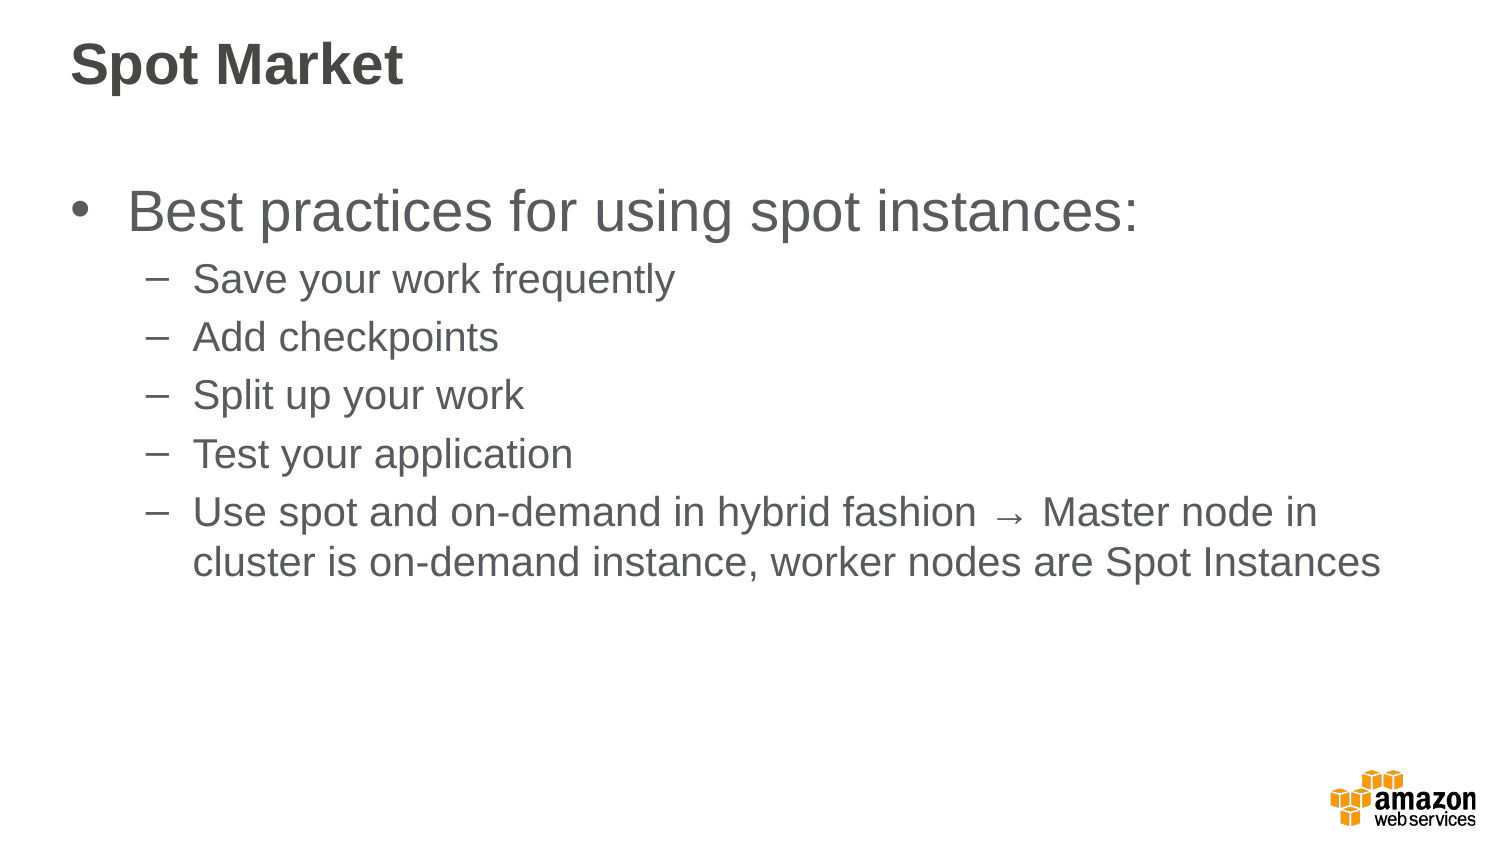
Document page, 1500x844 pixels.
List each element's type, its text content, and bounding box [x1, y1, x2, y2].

title Spot Market [55, 18, 1402, 160]
list Best practices for using spot instances: Save your work frequently Add checkpoints Split up your work Test your application Use spot and on-demand in hybrid fashion → Master node in cluster is on-demand instance, worker nodes are Spot Instances [55, 165, 1402, 749]
